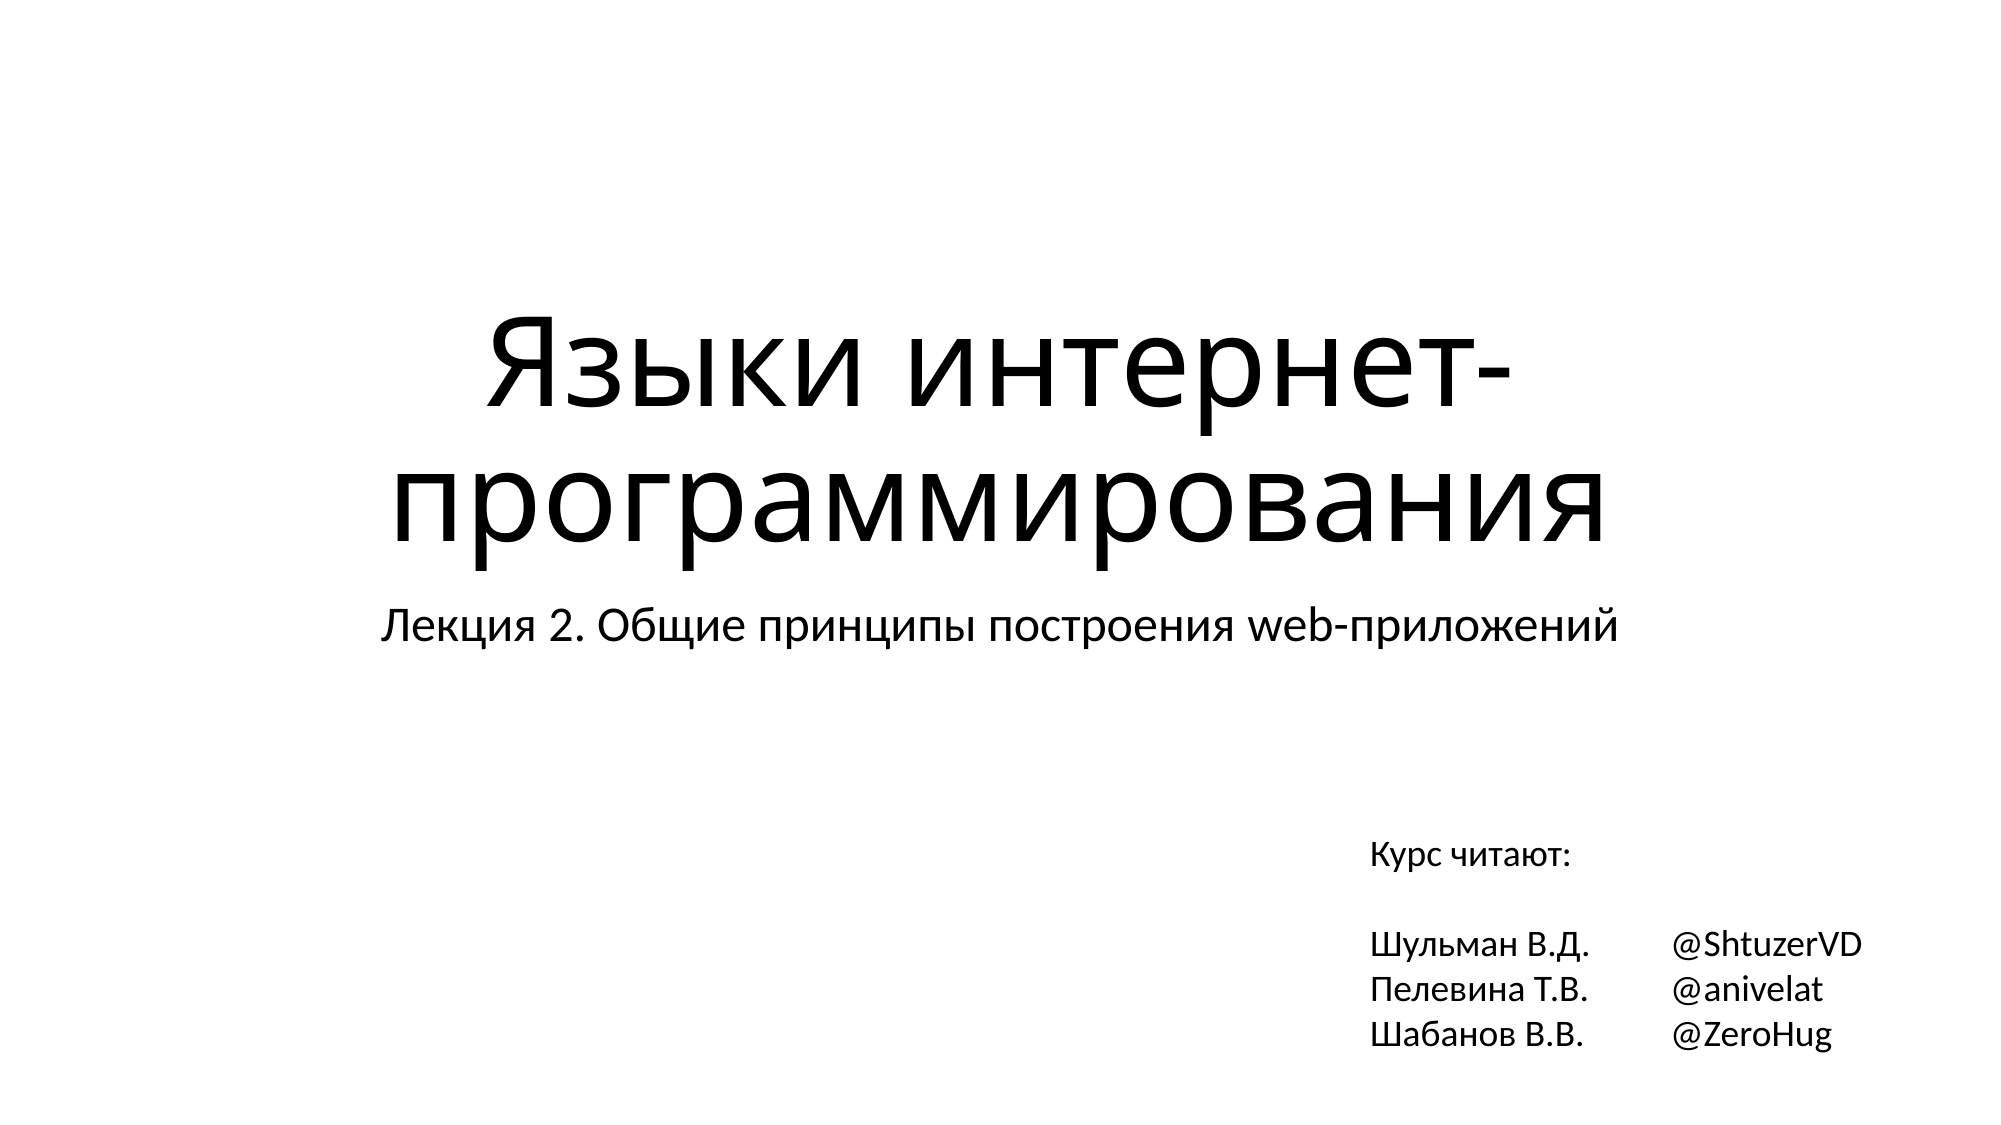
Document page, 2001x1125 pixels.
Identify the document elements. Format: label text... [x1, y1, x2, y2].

title Языки интернет-программирования [249, 184, 1750, 576]
subtitle Лекция 2. Общие принципы построения web-приложений [249, 590, 1750, 730]
text_box Курс читают: Шульман В.Д. @ShtuzerVD Пелевина Т.В. @anivelat Шабанов В.В. @ZeroHug [1355, 821, 2000, 1062]
